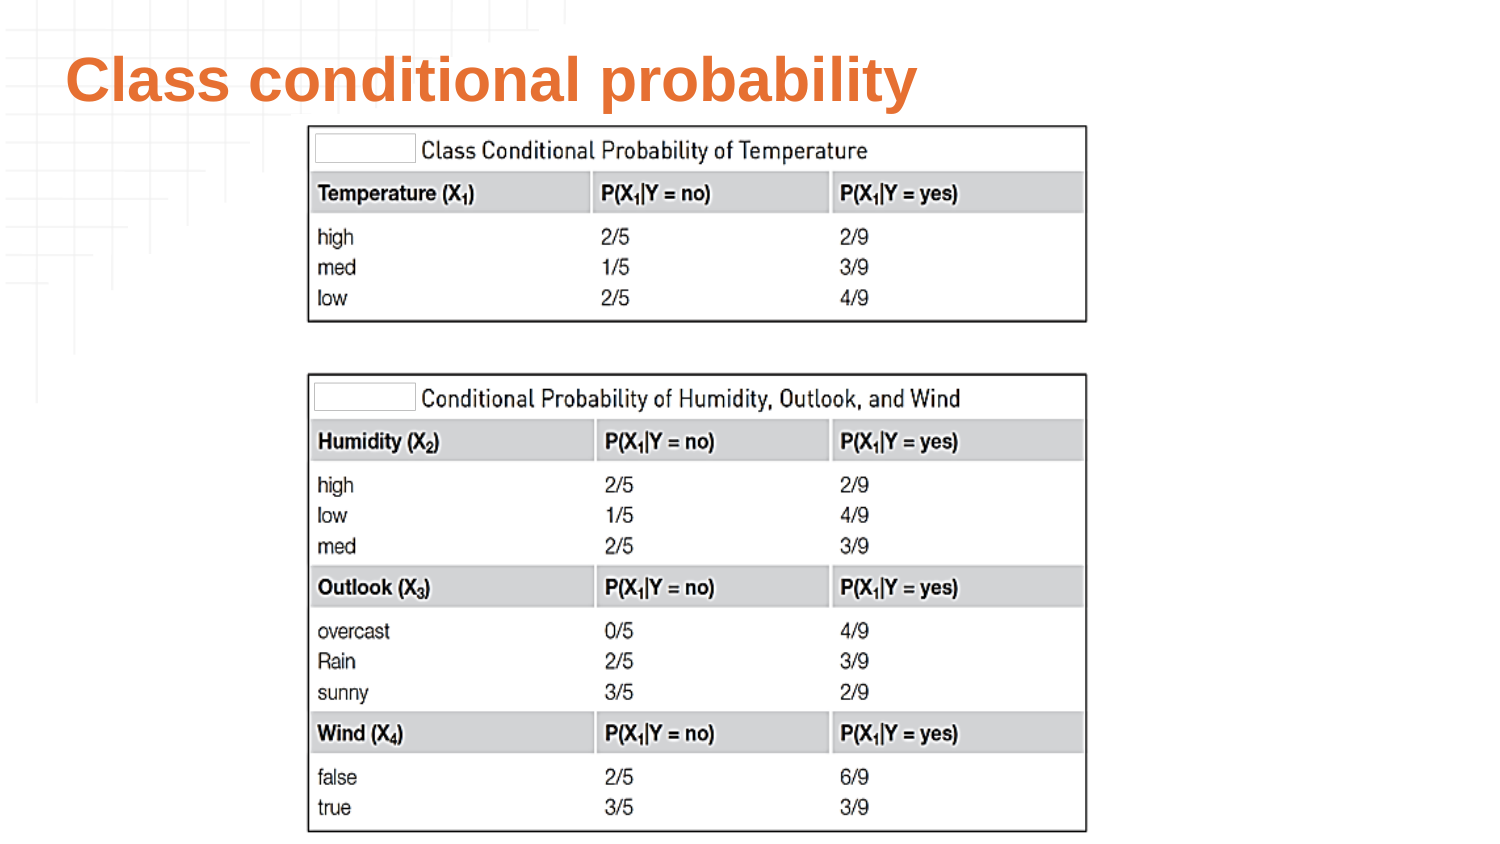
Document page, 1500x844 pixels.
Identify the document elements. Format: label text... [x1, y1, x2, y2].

title Class conditional probability [50, 27, 1401, 126]
picture [290, 114, 1113, 844]
